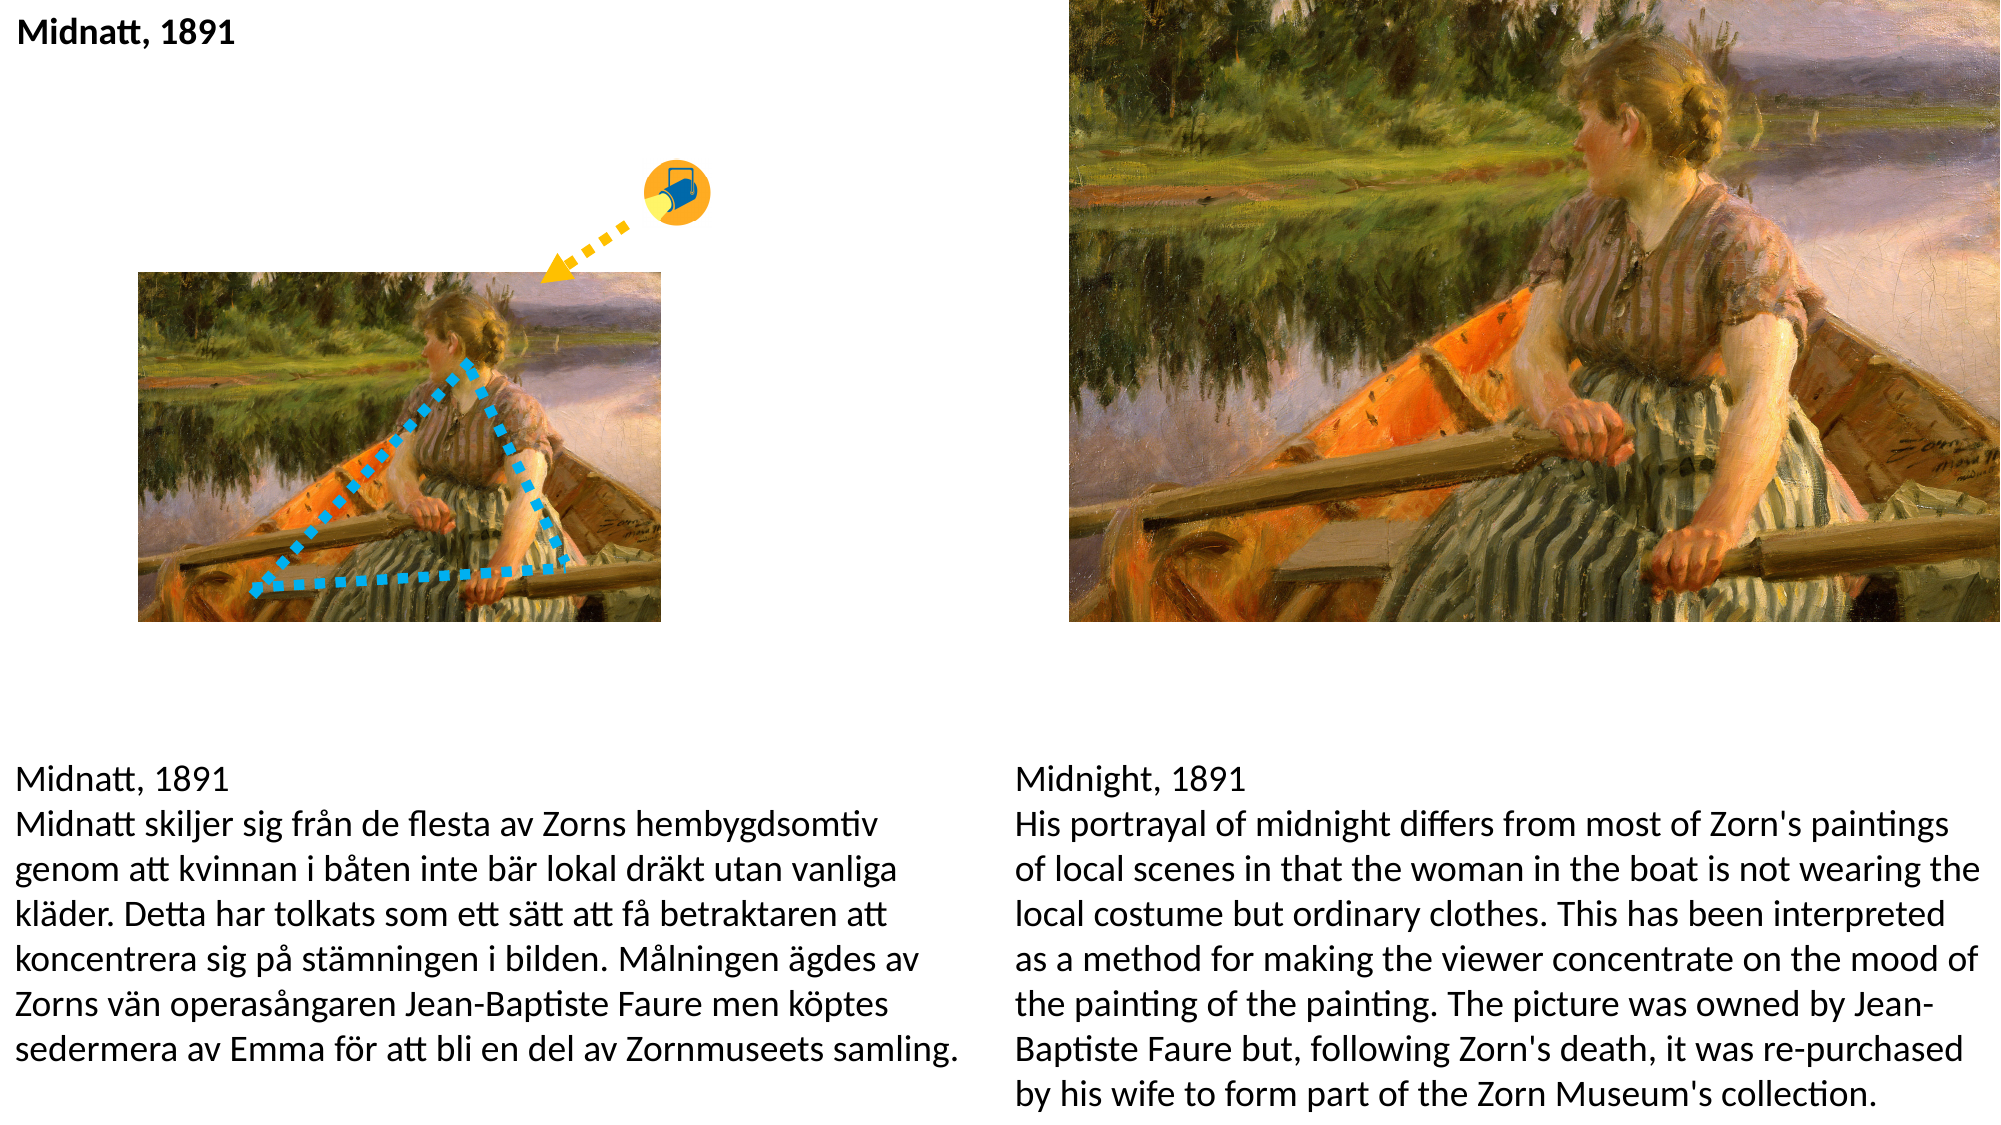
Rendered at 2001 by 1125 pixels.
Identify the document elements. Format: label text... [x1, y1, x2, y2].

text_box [252, 568, 566, 588]
picture [1069, 0, 2000, 622]
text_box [470, 369, 566, 563]
picture [138, 272, 661, 622]
text_box Midnatt, 1891 [1, 0, 251, 60]
text_box Midnatt, 1891 Midnatt skiljer sig från de flesta av Zorns hembygdsomtiv genom att kvinnan i båten inte bär lokal dräkt utan vanliga kläder. Detta har tolkats som ett sätt att få betraktaren att koncentrera sig på stämningen i bilden. Målningen ägdes av Zorns vän operasångaren Jean-Baptiste Faure men köptes sedermera av Emma för att bli en del av Zornmuseets samling. [0, 746, 999, 1076]
picture [642, 158, 712, 228]
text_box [252, 360, 471, 568]
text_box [540, 224, 627, 284]
text_box Midnight, 1891 His portrayal of midnight differs from most of Zorn's paintings of local scenes in that the woman in the boat is not wearing the local costume but ordinary clothes. This has been interpreted as a method for making the viewer concentrate on the mood of the painting of the painting. The picture was owned by Jean-Baptiste Faure but, following Zorn's death, it was re-purchased by his wife to form part of the Zorn Museum's collection. [999, 746, 2000, 1121]
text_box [252, 588, 471, 596]
